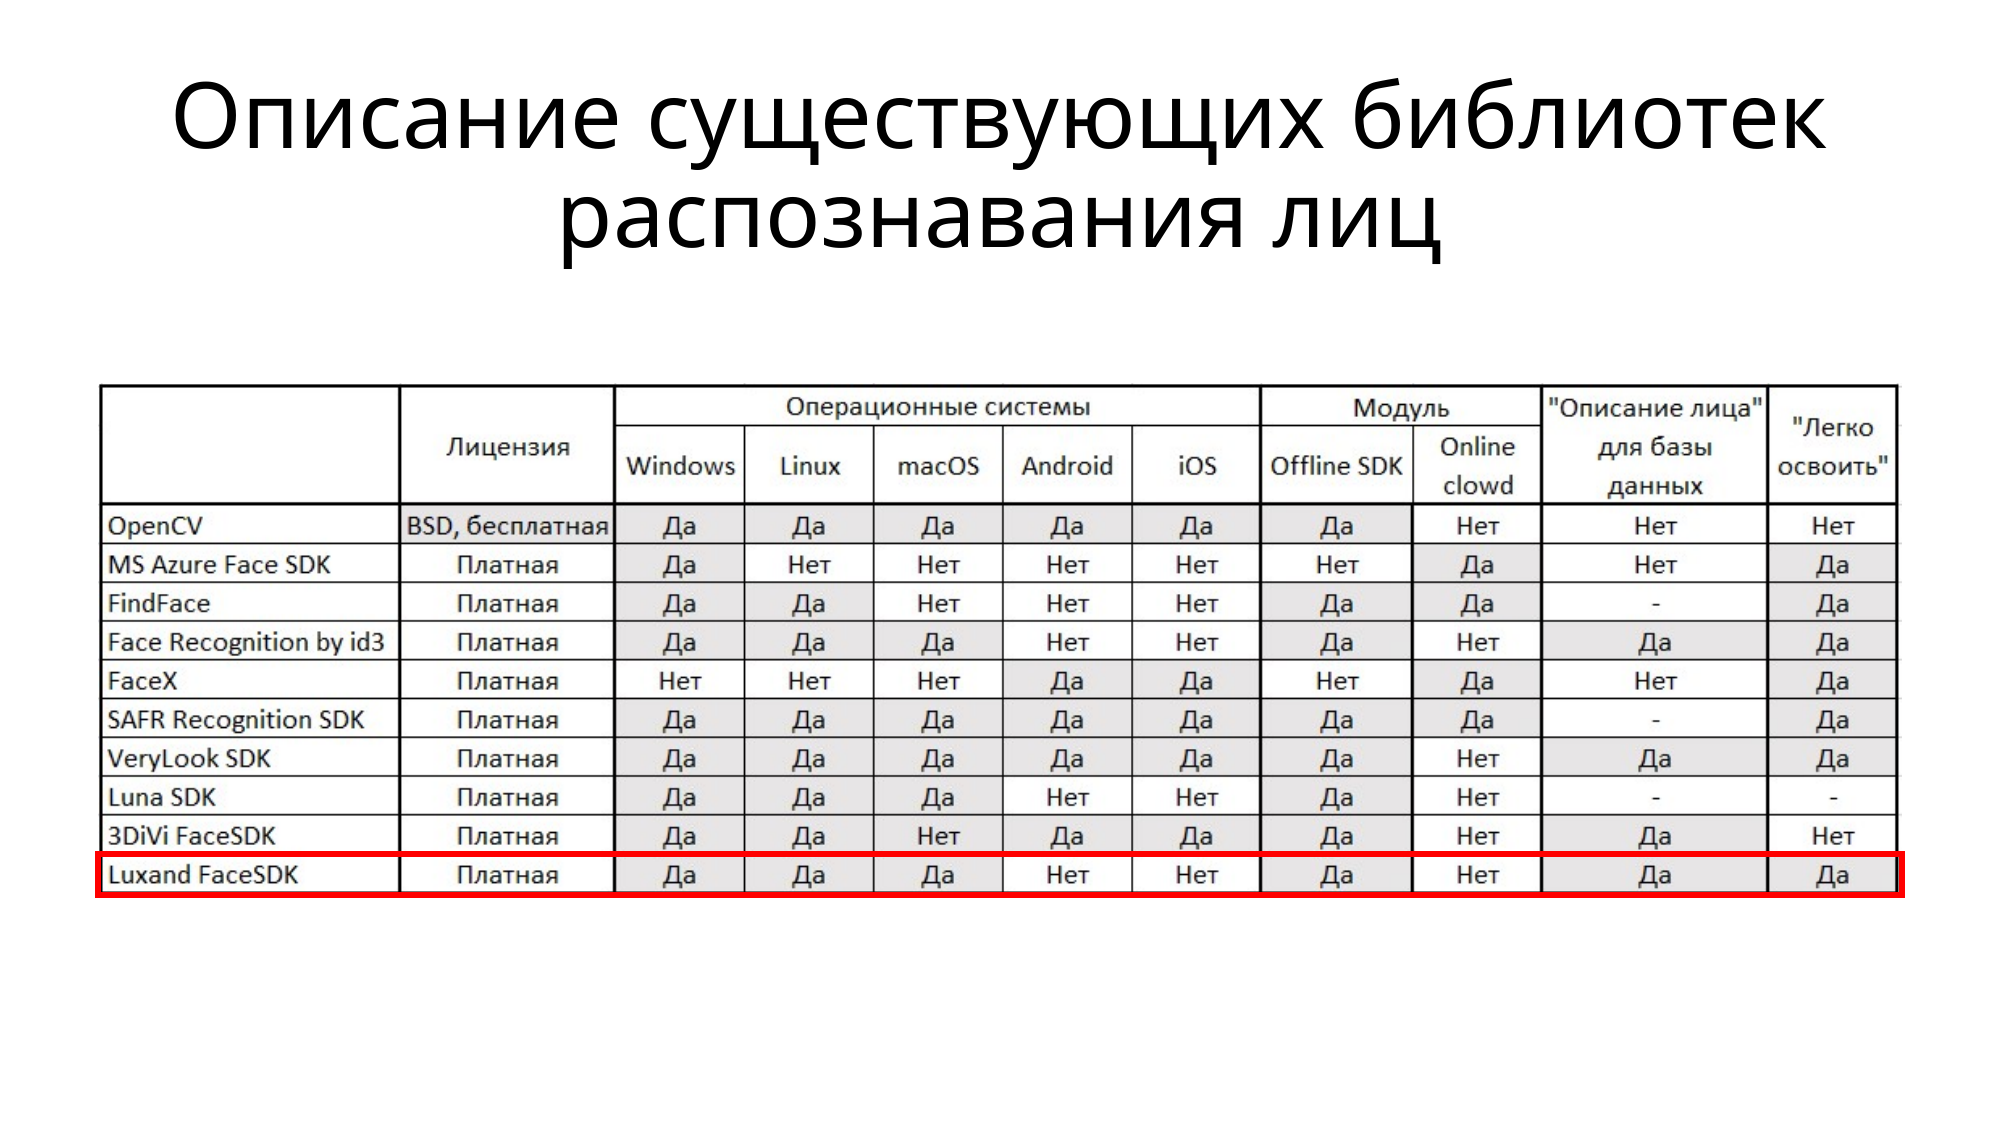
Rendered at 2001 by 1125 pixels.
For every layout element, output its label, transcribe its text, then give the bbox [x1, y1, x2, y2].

picture [97, 383, 1902, 896]
title Описание существующих библиотек распознавания лиц [137, 59, 1863, 278]
